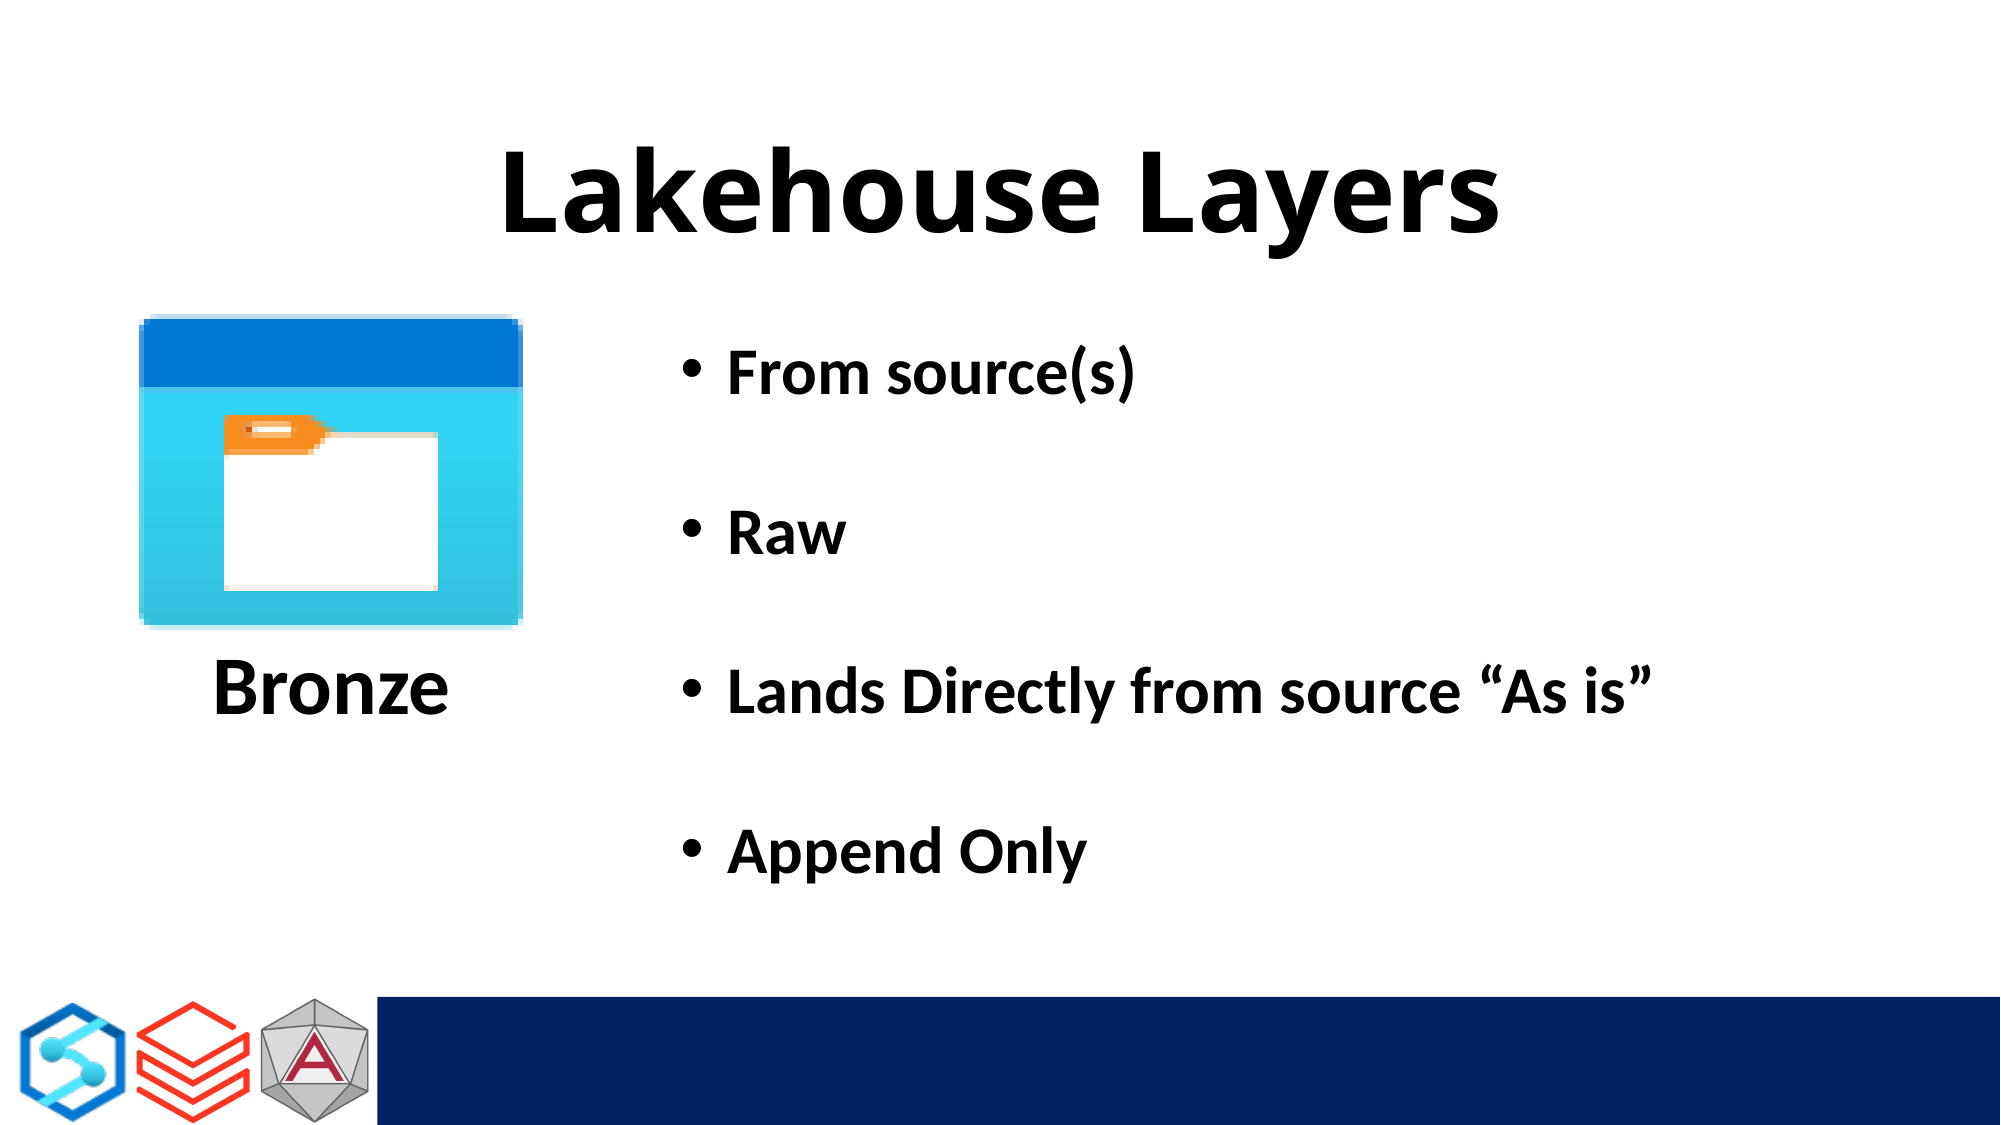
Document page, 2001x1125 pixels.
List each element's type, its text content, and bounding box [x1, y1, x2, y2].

text_box From source(s) Raw Lands Directly from source “As is” Append Only [665, 320, 1688, 895]
picture [128, 269, 535, 676]
picture [13, 1003, 133, 1122]
picture [251, 997, 377, 1124]
title Lakehouse Layers [137, 112, 1863, 263]
text_box Bronze [110, 624, 553, 739]
